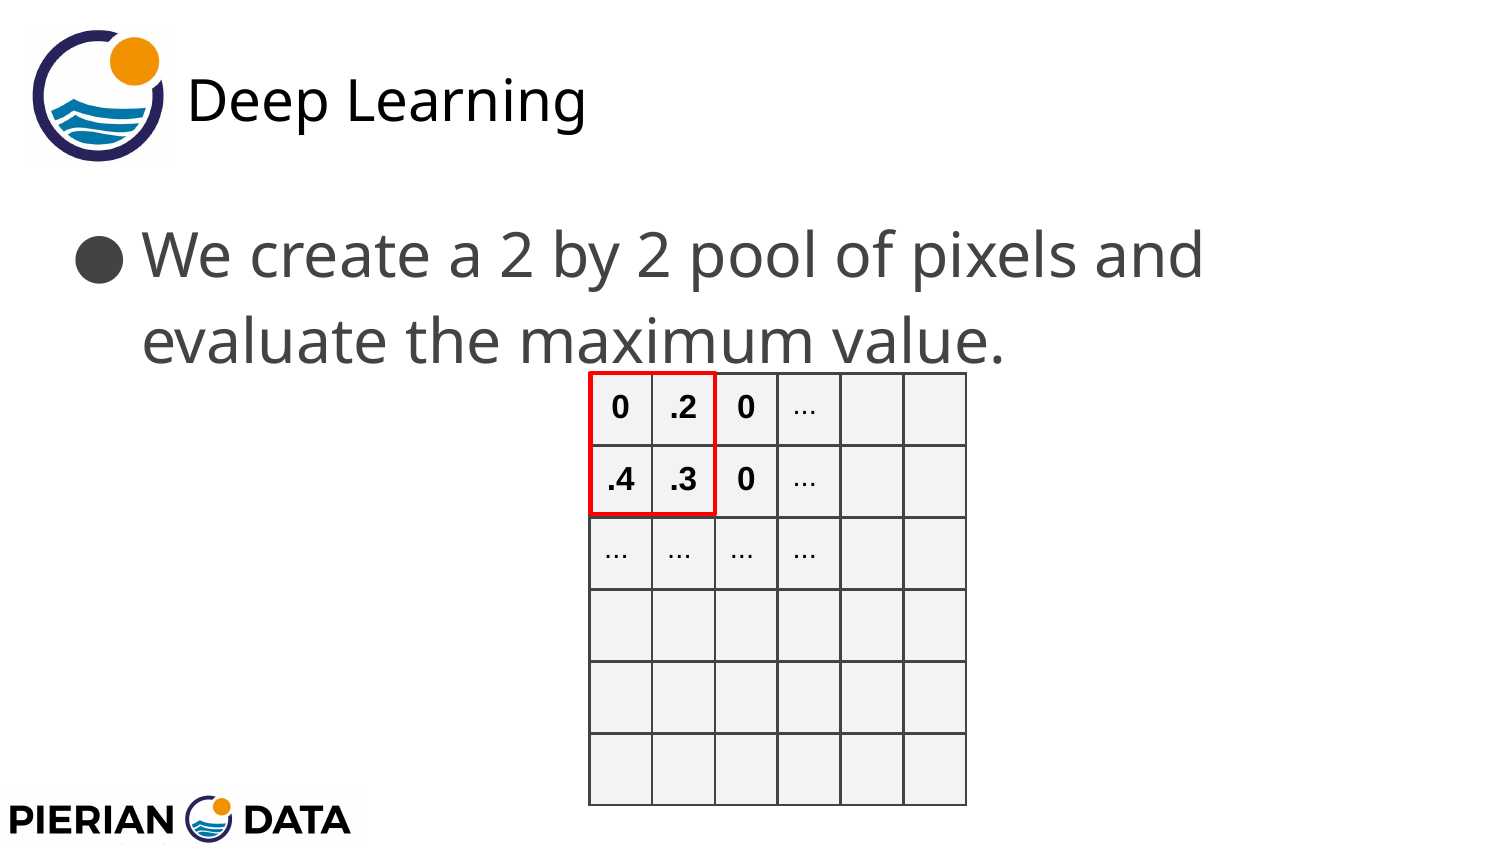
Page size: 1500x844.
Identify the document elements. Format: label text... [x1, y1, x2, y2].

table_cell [842, 447, 902, 516]
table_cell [842, 735, 902, 804]
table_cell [653, 591, 714, 660]
picture [0, 787, 368, 844]
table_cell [716, 591, 776, 660]
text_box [590, 373, 715, 515]
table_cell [716, 447, 776, 516]
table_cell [653, 519, 714, 588]
title Deep Learning [175, 48, 1449, 143]
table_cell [779, 519, 839, 588]
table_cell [716, 663, 776, 732]
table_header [905, 375, 965, 444]
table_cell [779, 735, 839, 804]
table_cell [842, 519, 902, 588]
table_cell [779, 663, 839, 732]
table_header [779, 375, 839, 444]
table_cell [591, 663, 651, 732]
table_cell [905, 591, 965, 660]
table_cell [591, 735, 651, 804]
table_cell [779, 447, 839, 516]
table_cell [905, 519, 965, 588]
picture [24, 24, 172, 167]
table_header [716, 375, 776, 444]
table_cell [779, 591, 839, 660]
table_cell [905, 447, 965, 516]
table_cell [716, 735, 776, 804]
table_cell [716, 519, 776, 588]
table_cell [842, 663, 902, 732]
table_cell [591, 591, 651, 660]
list We create a 2 by 2 pool of pixels and evaluate the maximum value. [51, 189, 1449, 370]
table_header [842, 375, 902, 444]
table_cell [653, 663, 714, 732]
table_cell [591, 519, 651, 588]
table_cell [842, 591, 902, 660]
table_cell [905, 735, 965, 804]
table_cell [653, 735, 714, 804]
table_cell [905, 663, 965, 732]
